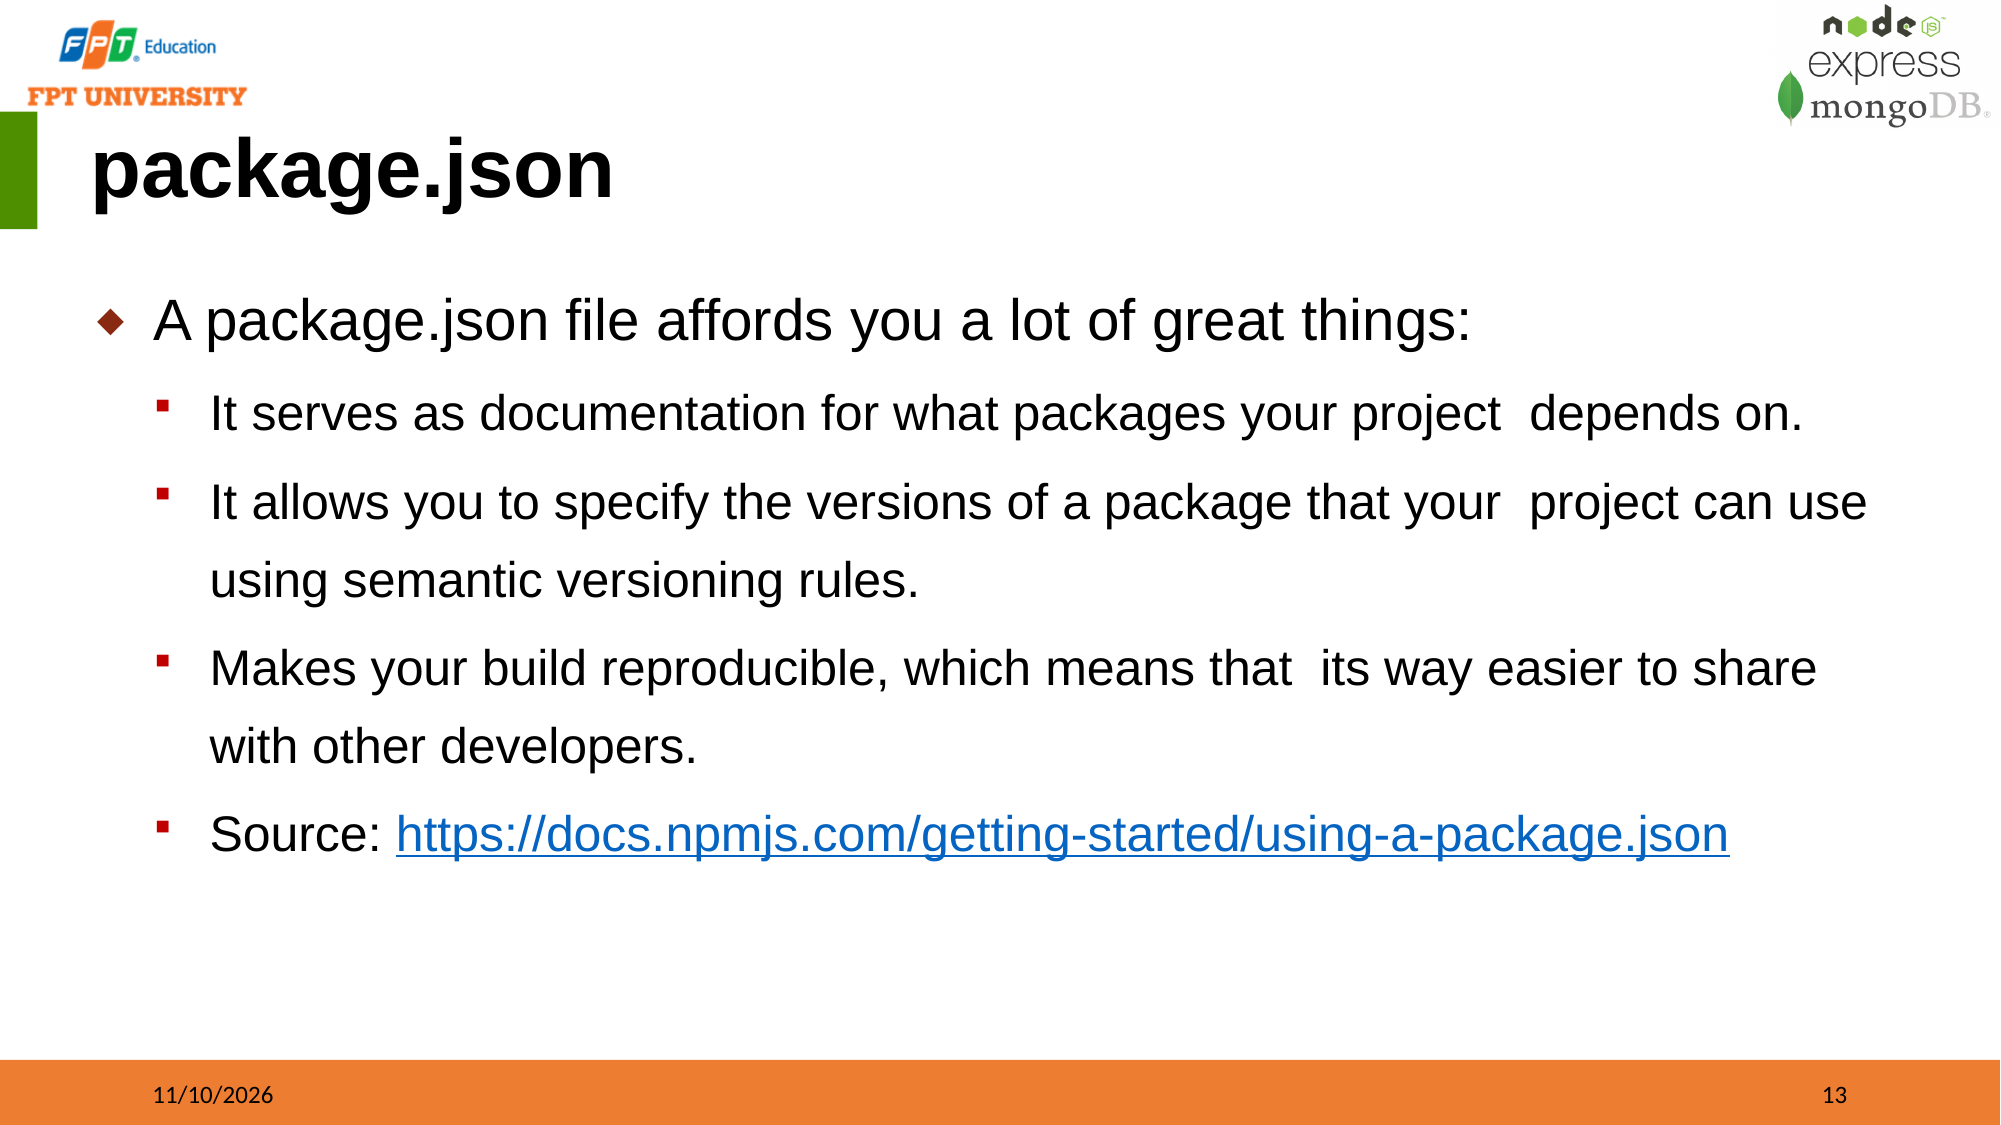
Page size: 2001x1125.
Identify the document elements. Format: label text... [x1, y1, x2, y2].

picture [1768, 0, 2000, 130]
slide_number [137, 1063, 588, 1124]
slide_number 13 [1412, 1063, 1863, 1124]
list A package.json file affords you a lot of great things: It serves as documentation for what packages your project depends on. It allows you to specify the versions of a package that your project can use using semantic versioning rules. Makes your build reproducible, which means that its way easier to share with other developers. Source: https://docs.npmjs.com/getting-started/using-a-package.json [82, 254, 1916, 1014]
picture [19, 3, 256, 111]
title package.json [37, 111, 1978, 230]
